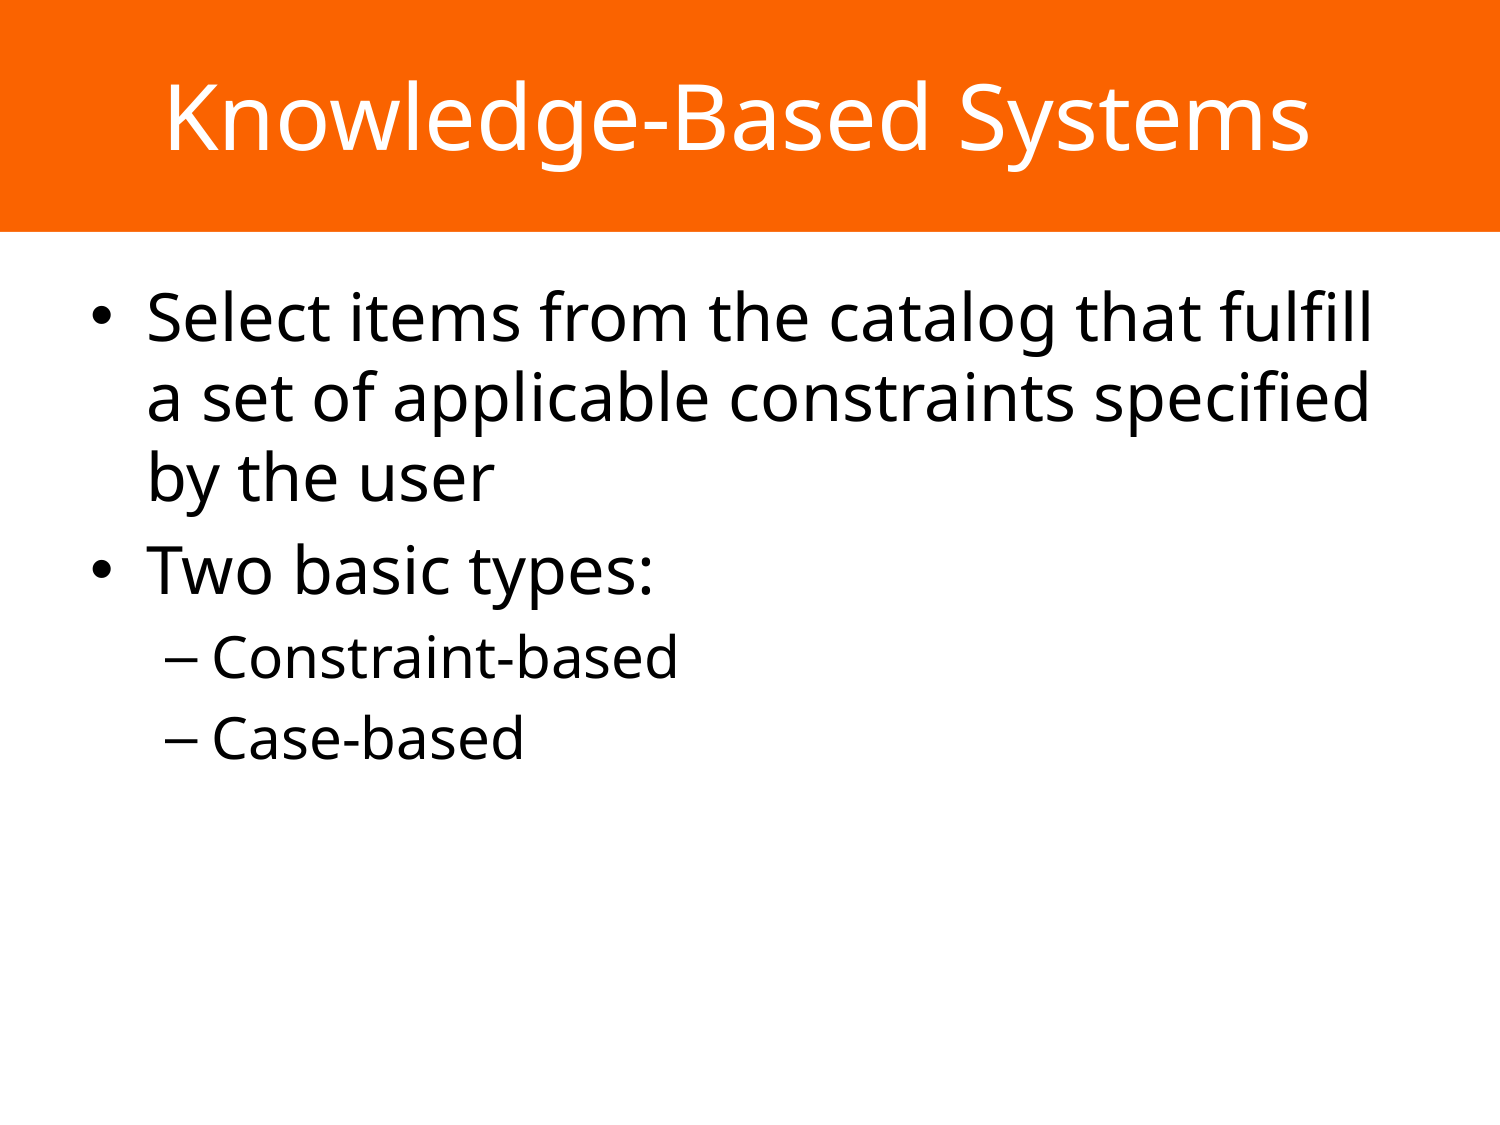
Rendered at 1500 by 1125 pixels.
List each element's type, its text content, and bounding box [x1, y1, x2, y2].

title Knowledge-Based Systems [75, 30, 1425, 197]
list Select items from the catalog that fulfill a set of applicable constraints specified by the user Two basic types: Constraint-based Case-based [75, 267, 1425, 1024]
